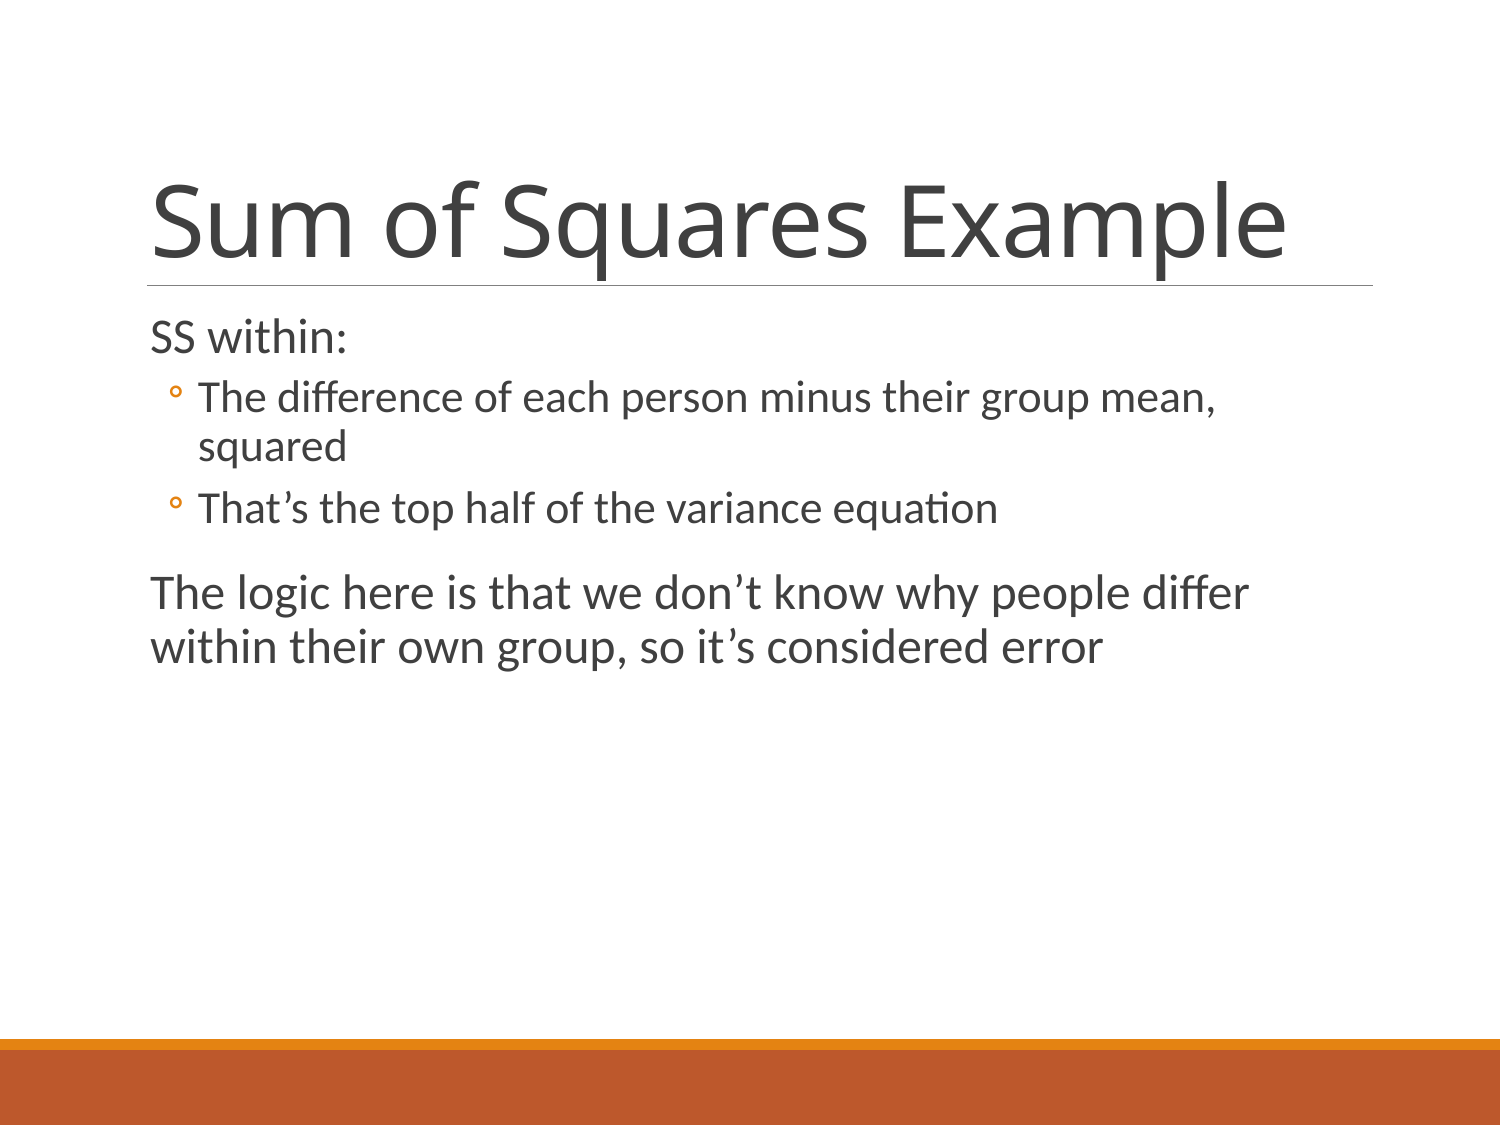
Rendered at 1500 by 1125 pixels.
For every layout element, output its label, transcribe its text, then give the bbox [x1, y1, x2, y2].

list SS within: The difference of each person minus their group mean, squared That’s the top half of the variance equation The logic here is that we don’t know why people differ within their own group, so it’s considered error [135, 302, 1373, 963]
title Sum of Squares Example [135, 47, 1373, 285]
